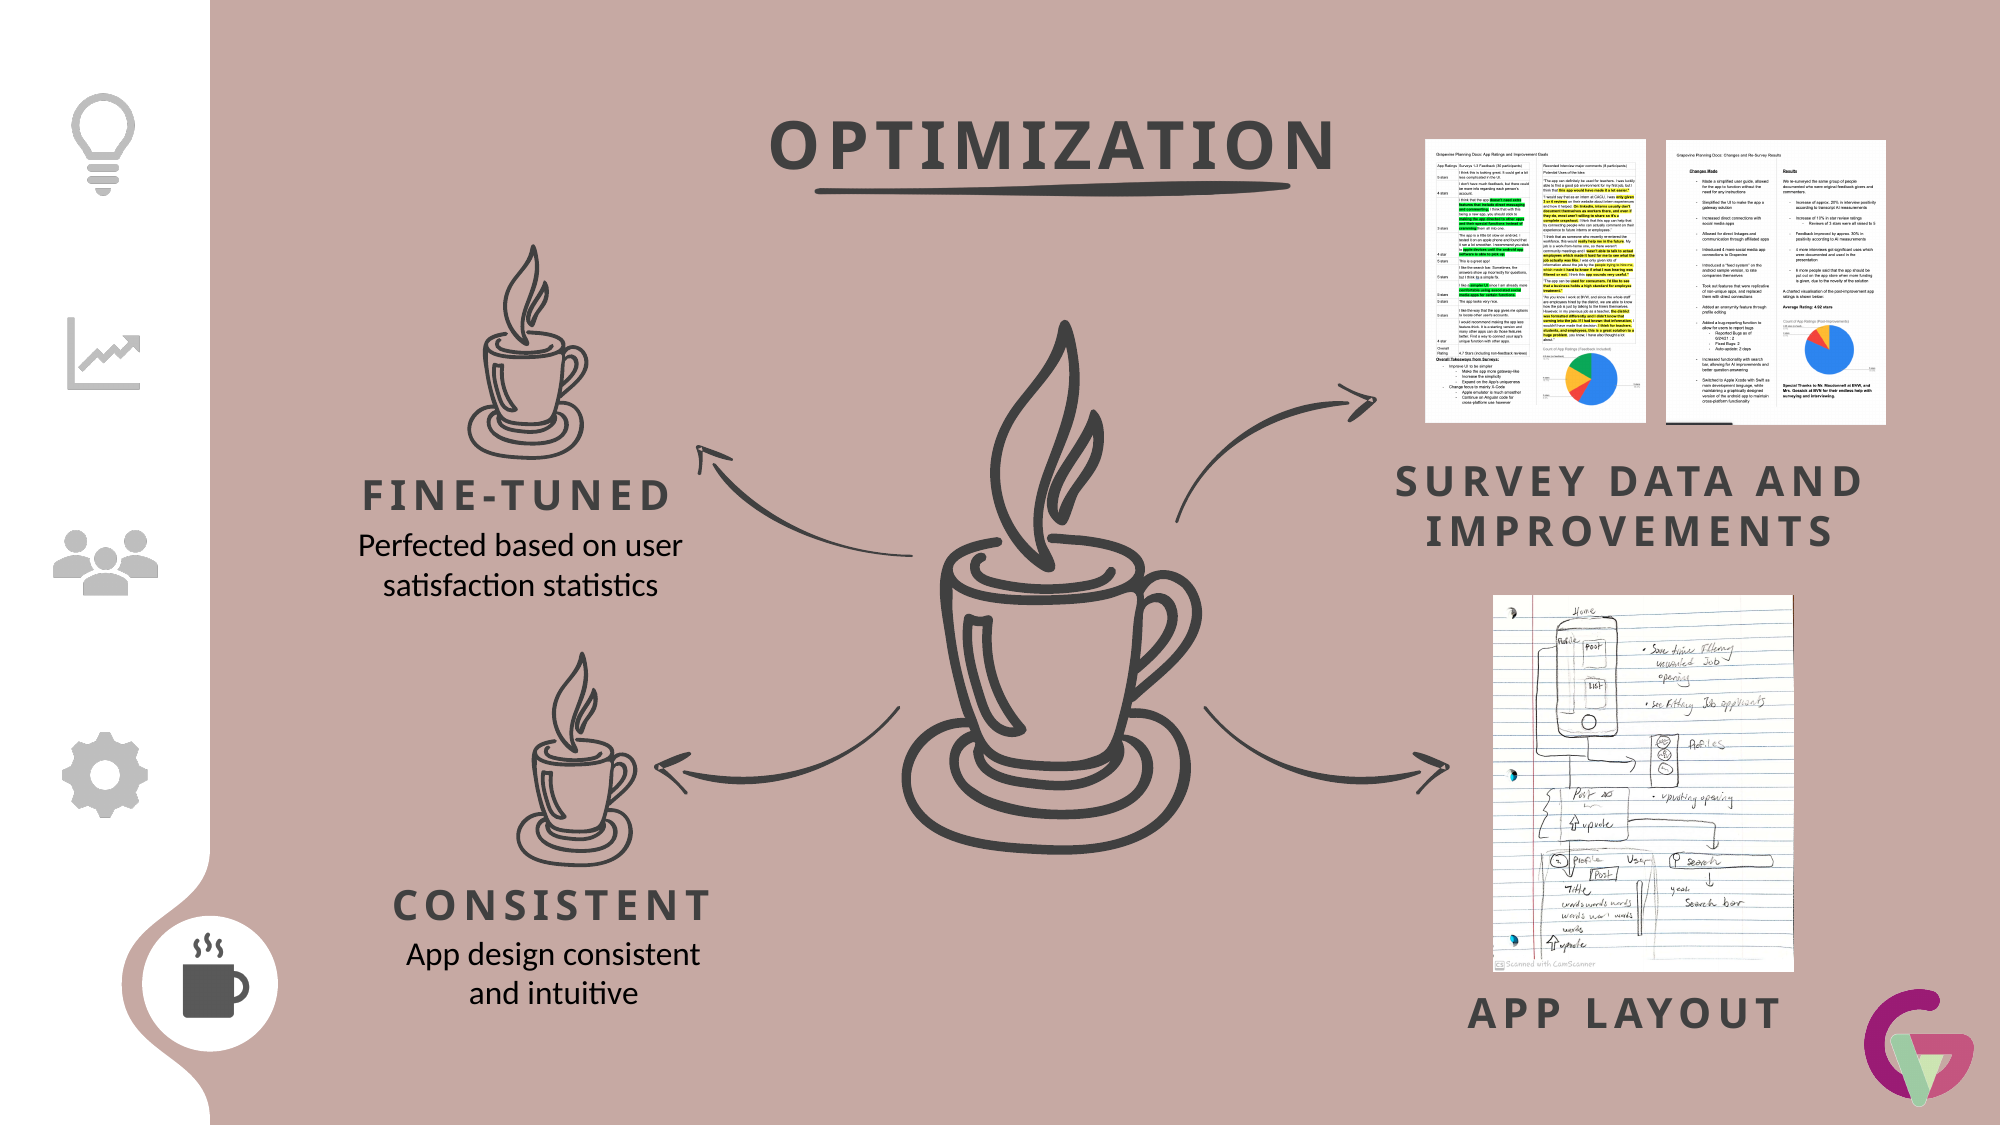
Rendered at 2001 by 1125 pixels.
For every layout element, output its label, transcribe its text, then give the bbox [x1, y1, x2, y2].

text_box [142, 915, 278, 1052]
text_box APP LAYOUT [1452, 979, 1795, 1045]
picture [1864, 989, 1974, 1107]
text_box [666, 674, 889, 802]
picture [814, 172, 1291, 209]
picture [45, 715, 165, 835]
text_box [467, 244, 589, 460]
picture [52, 303, 154, 404]
text_box FINE-TUNED [346, 460, 686, 515]
picture [1493, 595, 1794, 973]
text_box SURVEY DATA AND IMPROVEMENTS [1379, 447, 1878, 563]
text_box CONSISTENT [376, 870, 725, 924]
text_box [1203, 398, 1378, 522]
picture [46, 502, 165, 623]
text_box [1214, 674, 1438, 802]
text_box Perfected based on user satisfaction statistics [245, 515, 797, 611]
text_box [901, 319, 1203, 855]
text_box App design consistent and intuitive [278, 924, 836, 1019]
picture [1666, 140, 1886, 426]
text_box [689, 458, 901, 545]
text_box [516, 651, 638, 868]
text_box OPTIMIZATION [752, 95, 1353, 191]
text_box [0, 0, 211, 1125]
picture [1425, 139, 1646, 423]
picture [45, 86, 161, 203]
